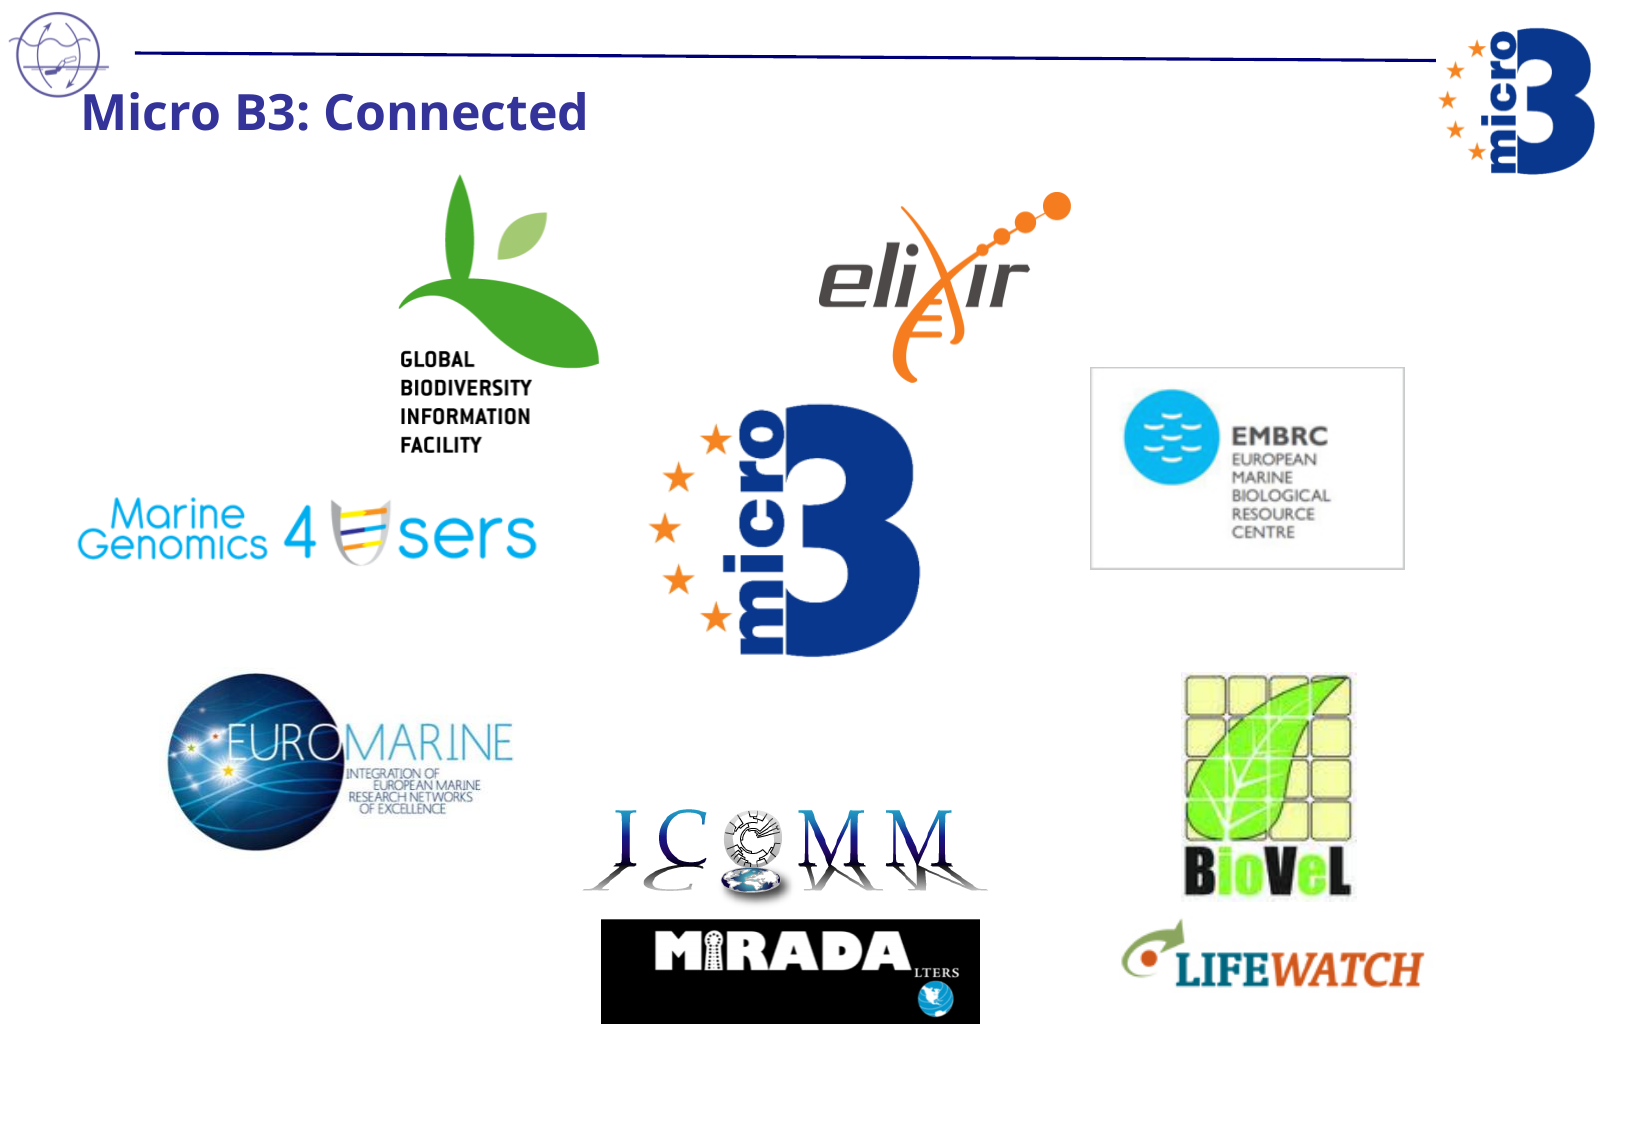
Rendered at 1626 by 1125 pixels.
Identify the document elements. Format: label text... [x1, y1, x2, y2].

title Micro B3: Connected [79, 62, 1434, 159]
picture [645, 399, 932, 663]
picture [1090, 367, 1405, 570]
picture [1095, 904, 1451, 1016]
picture [394, 170, 608, 463]
picture [159, 666, 515, 859]
picture [818, 192, 1072, 387]
picture [564, 804, 996, 914]
picture [0, 0, 115, 105]
picture [1181, 672, 1357, 902]
picture [1436, 25, 1603, 180]
picture [600, 918, 980, 1025]
picture [66, 496, 545, 571]
